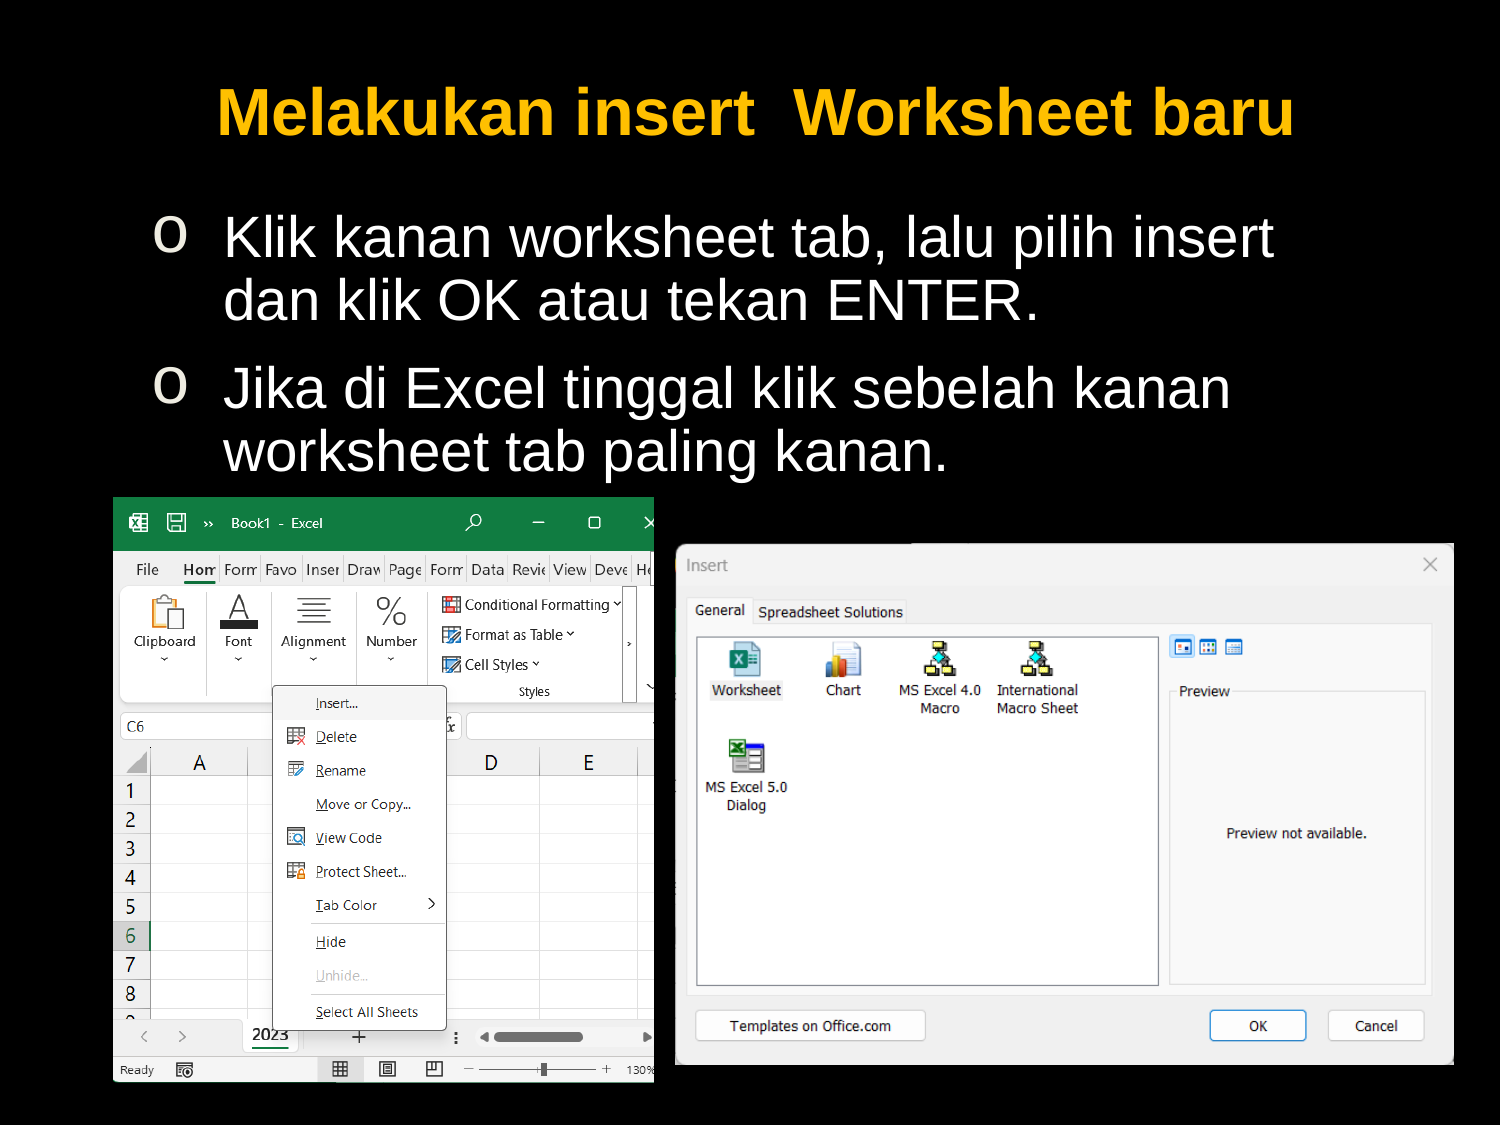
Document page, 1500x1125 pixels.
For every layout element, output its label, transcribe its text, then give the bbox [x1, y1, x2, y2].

picture [113, 497, 654, 1083]
list Klik kanan worksheet tab, lalu pilih insert dan klik OK atau tekan ENTER. Jika di Excel tinggal klik sebelah kanan worksheet tab paling kanan. [135, 199, 1387, 552]
picture [674, 543, 1454, 1065]
title Melakukan insert Worksheet baru [0, 62, 1312, 156]
